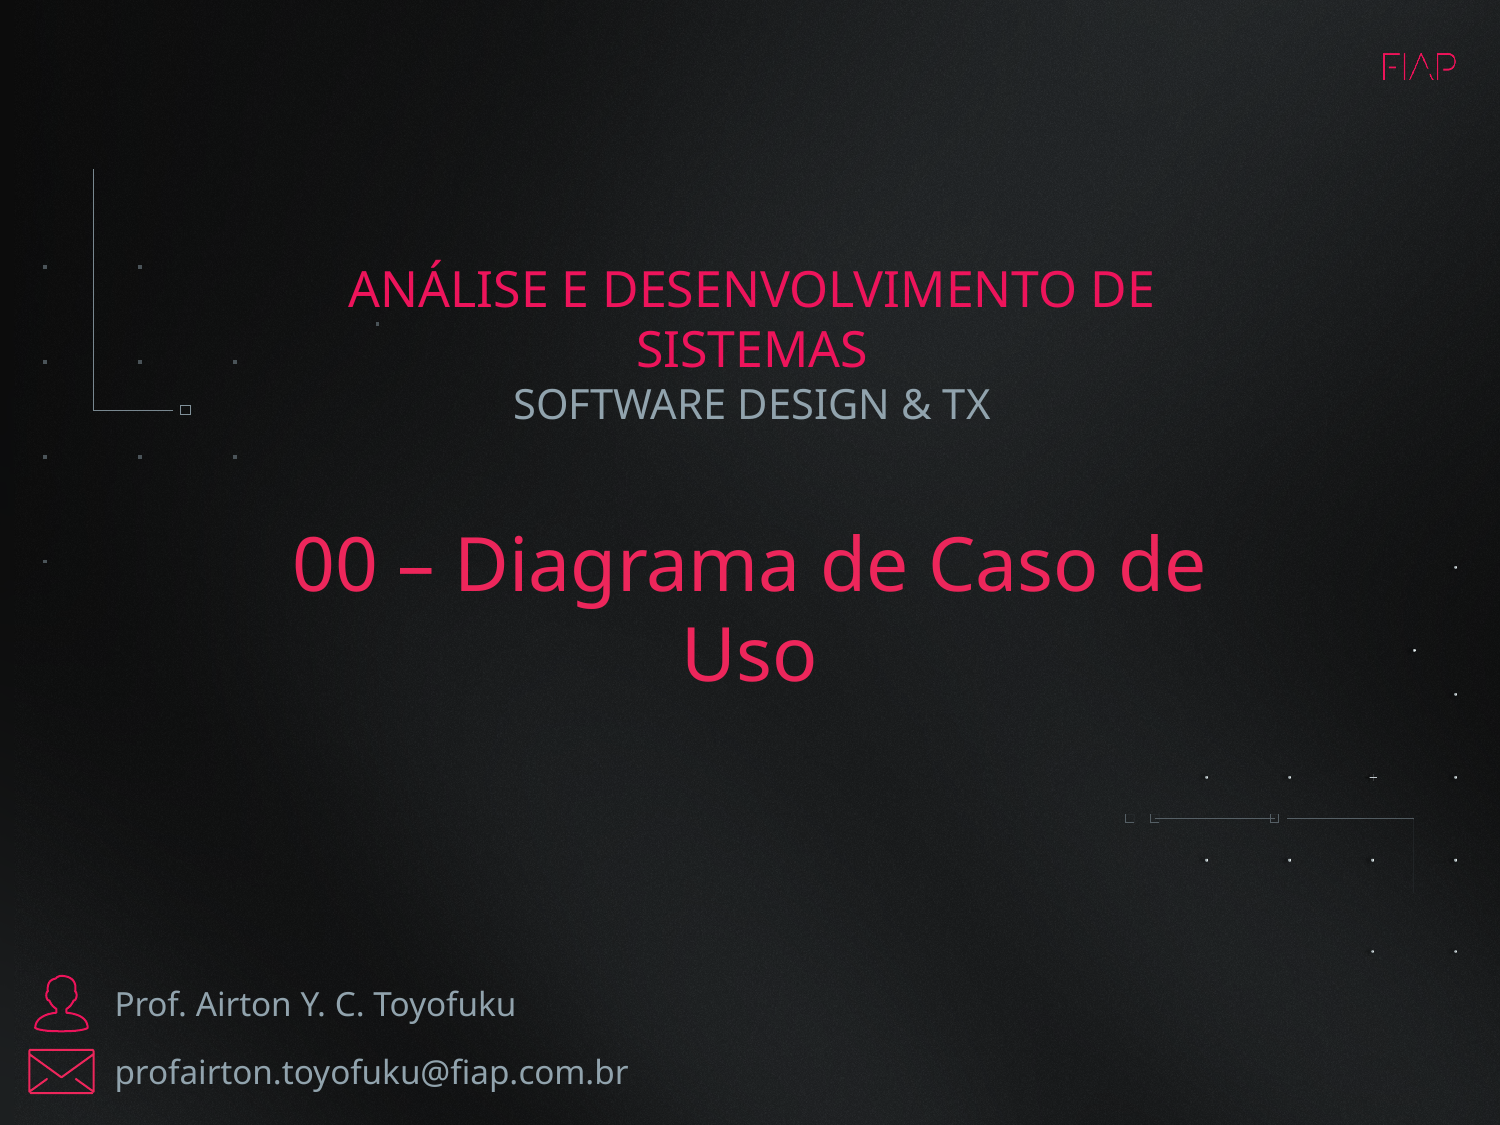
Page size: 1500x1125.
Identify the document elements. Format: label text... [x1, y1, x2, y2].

picture [0, 0, 1500, 1125]
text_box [29, 975, 854, 1100]
text_box ANÁLISE E DESENVOLVIMENTO DE SISTEMAS Software Design & TX [383, 250, 1243, 436]
text_box 00 – Diagrama de Caso de Uso [276, 509, 1224, 705]
